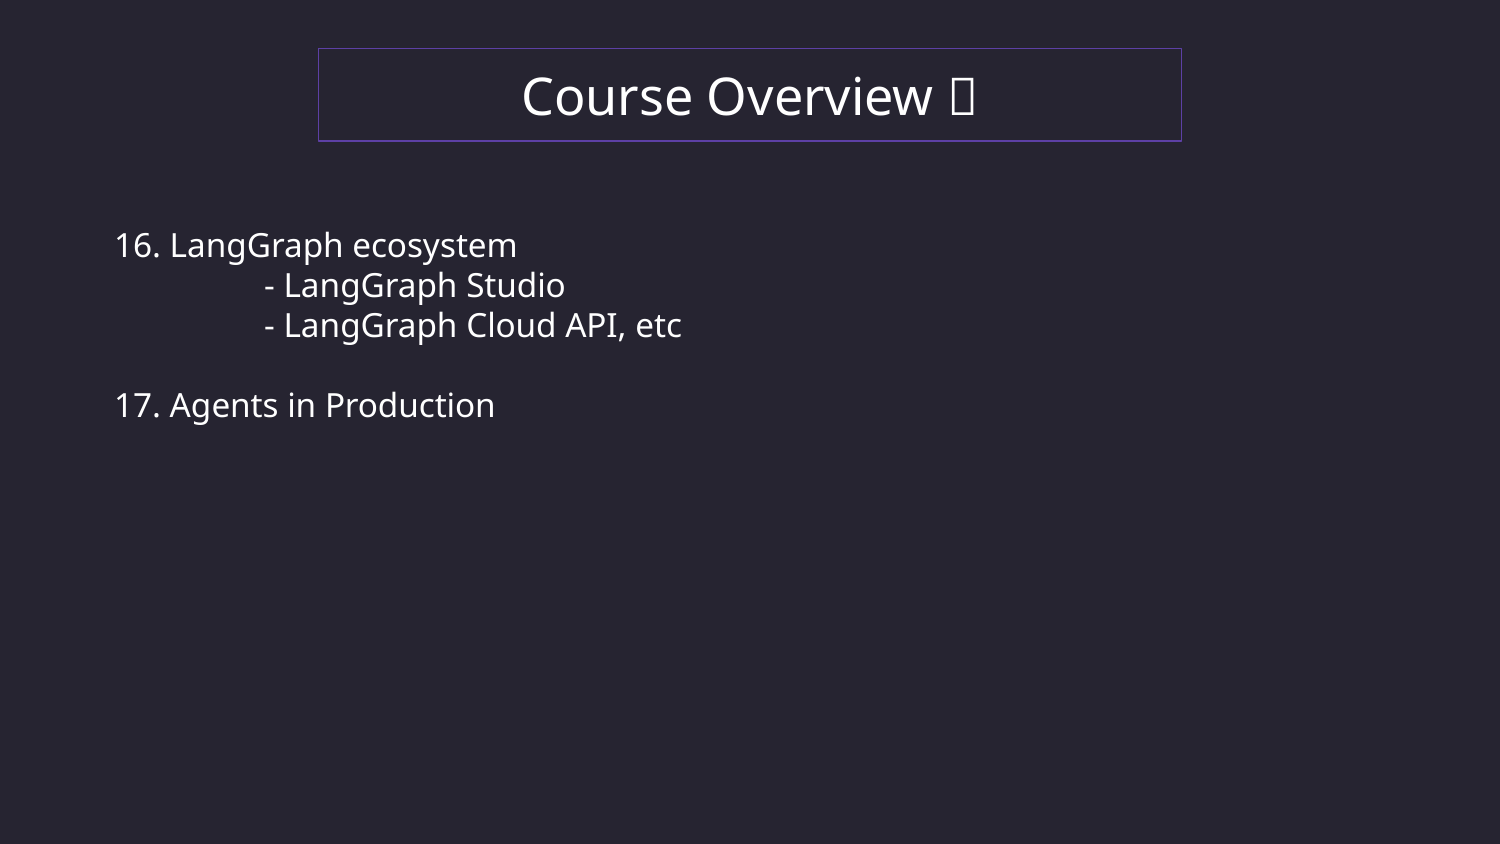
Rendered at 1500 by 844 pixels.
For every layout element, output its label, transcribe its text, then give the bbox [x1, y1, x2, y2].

text_box 16. LangGraph ecosystem - LangGraph Studio - LangGraph Cloud API, etc 17. Agents in Production [99, 209, 1182, 439]
text_box Course Overview 💬 [318, 48, 1182, 141]
